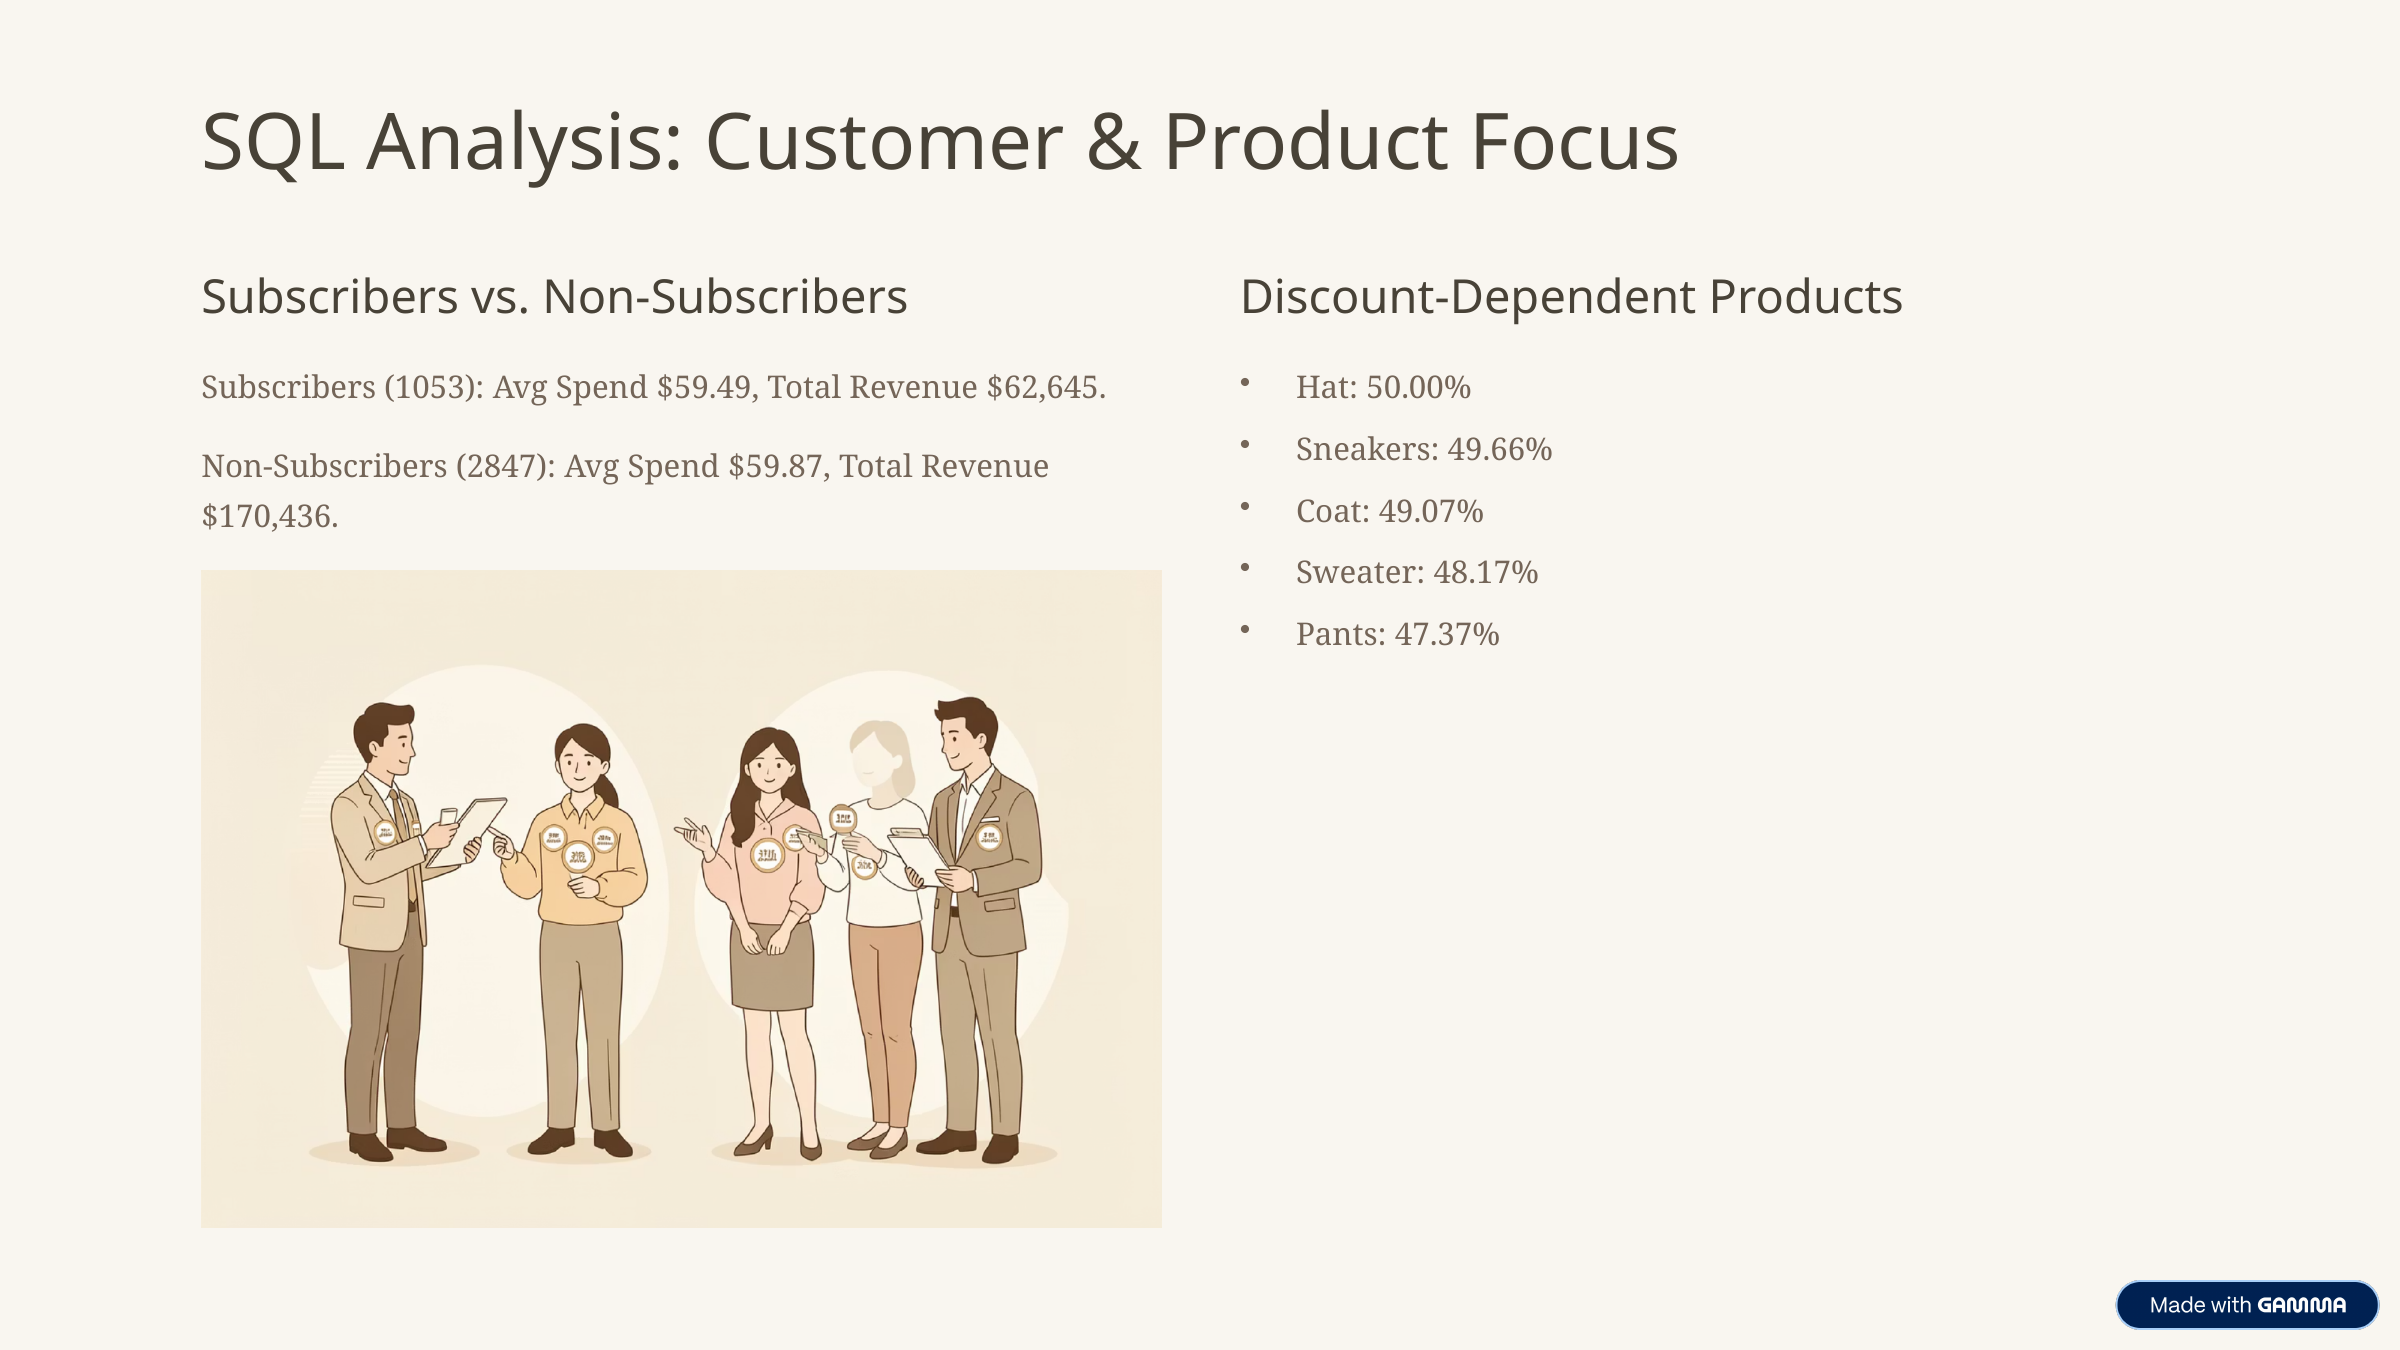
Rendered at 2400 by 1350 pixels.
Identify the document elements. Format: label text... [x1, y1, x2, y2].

text_box SQL Analysis: Customer & Product Focus [201, 86, 1800, 186]
text_box Subscribers (1053): Avg Spend $59.49, Total Revenue $62,645. [201, 355, 1162, 406]
text_box Coat: 49.07% [1239, 478, 2200, 529]
text_box Non-Subscribers (2847): Avg Spend $59.87, Total Revenue $170,436. [201, 434, 1162, 536]
text_box Sneakers: 49.66% [1239, 416, 2200, 468]
text_box Pants: 47.37% [1239, 601, 2200, 652]
picture [201, 570, 1162, 1228]
text_box Sweater: 48.17% [1239, 539, 2200, 591]
text_box Subscribers vs. Non-Subscribers [201, 264, 959, 324]
picture [2106, 1271, 2389, 1339]
text_box Hat: 50.00% [1239, 355, 2200, 406]
text_box Discount-Dependent Products [1239, 264, 1945, 324]
